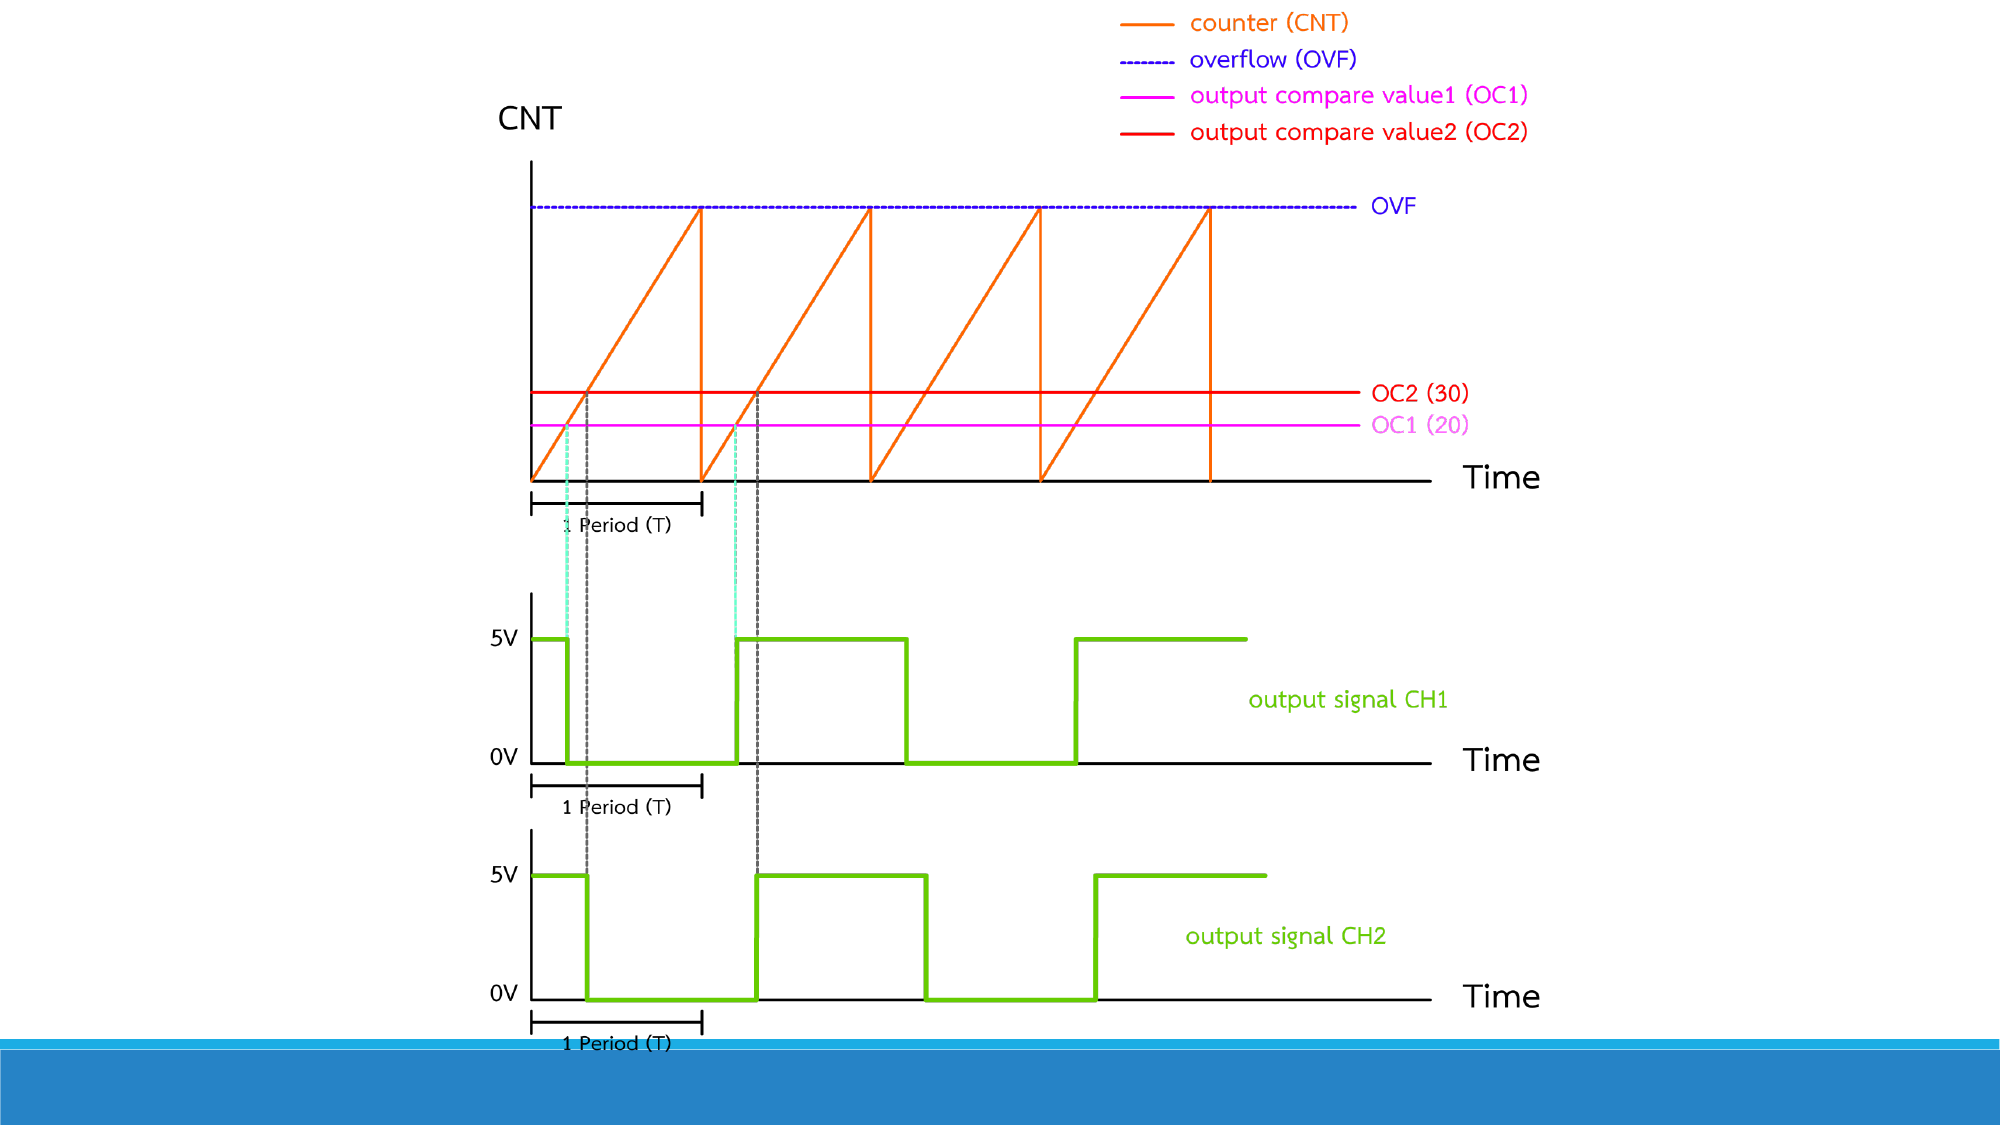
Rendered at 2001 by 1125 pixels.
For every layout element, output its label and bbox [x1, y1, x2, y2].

picture [488, 0, 1541, 1065]
